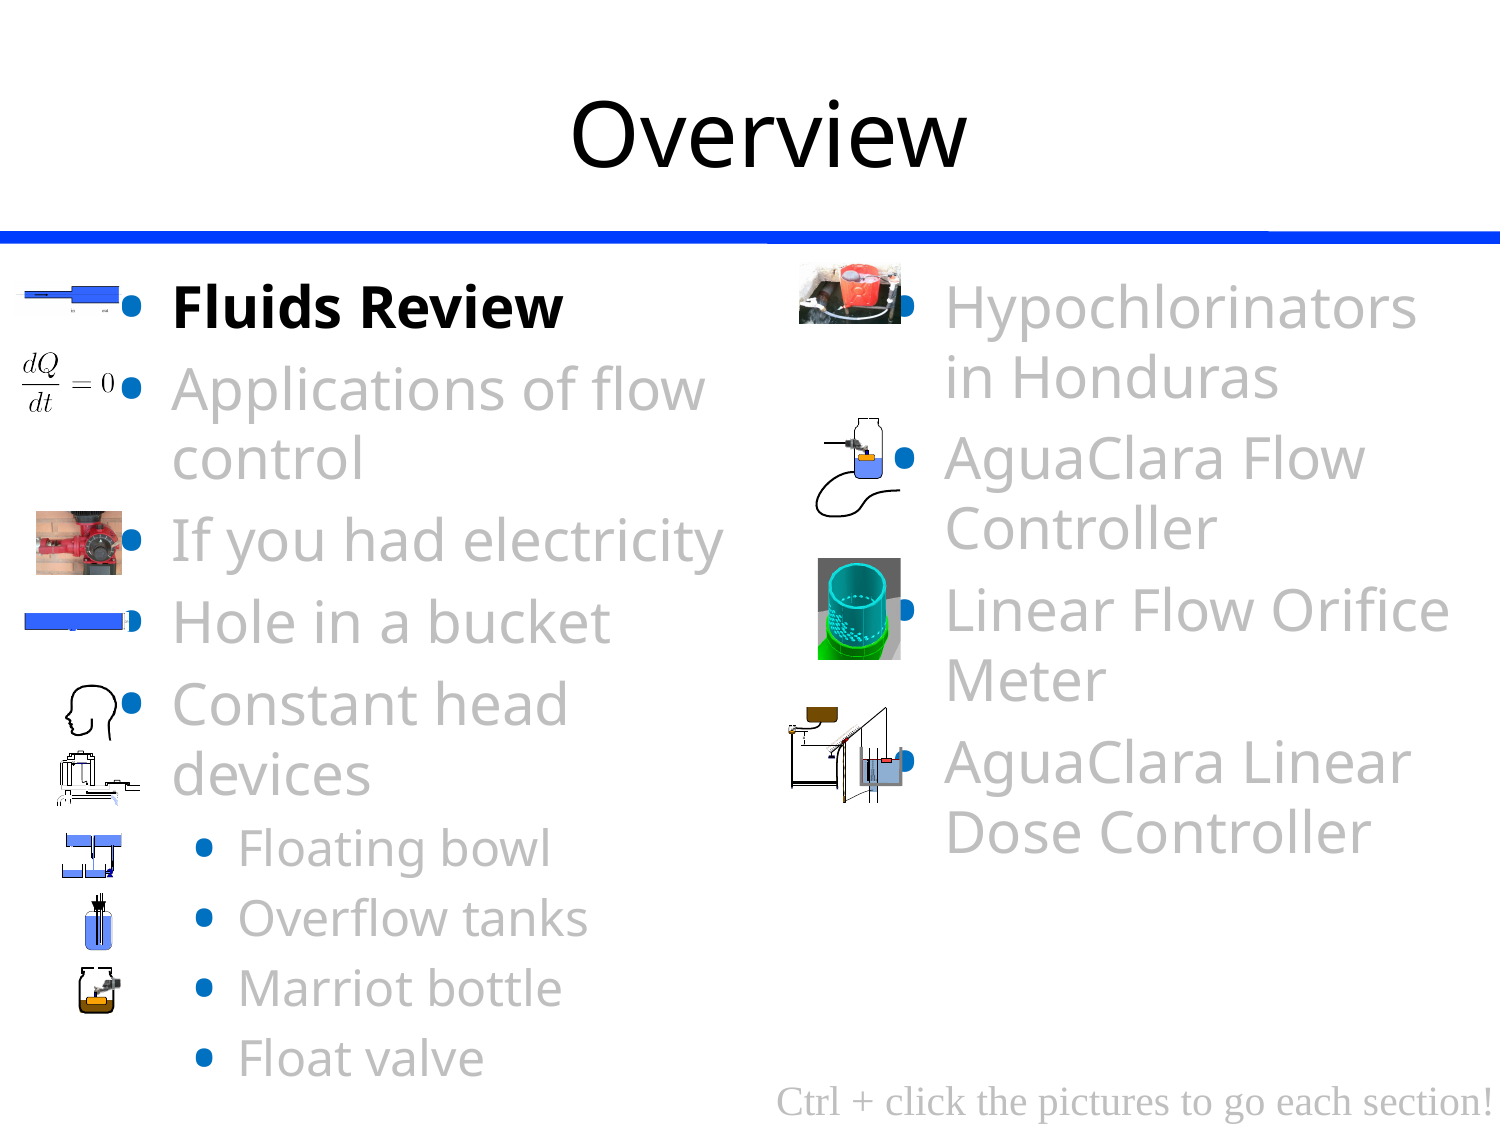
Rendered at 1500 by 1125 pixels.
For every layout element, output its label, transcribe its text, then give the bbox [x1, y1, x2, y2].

picture [21, 352, 115, 413]
picture [788, 701, 903, 804]
text_box Ctrl + click the pictures to go each section! [761, 1066, 1500, 1125]
picture [23, 612, 129, 631]
picture [799, 416, 901, 518]
picture [799, 262, 901, 325]
picture [84, 888, 113, 951]
text_box [120, 710, 127, 750]
list Hypochlorinators in Honduras AguaClara Flow Controller Linear Flow Orifice Meter AguaClara Linear Dose Controller [872, 262, 1500, 1006]
picture [13, 281, 122, 317]
picture [58, 680, 122, 744]
picture [36, 511, 122, 576]
picture [56, 750, 141, 807]
picture [77, 960, 122, 1014]
picture [817, 558, 901, 660]
text_box [100, 891, 116, 960]
picture [61, 831, 122, 878]
list Fluids Review Applications of flow control If you had electricity Hole in a bucket Constant head devices Floating bowl Overflow tanks Marriot bottle Float valve [100, 262, 765, 1055]
title Overview [75, 37, 1463, 225]
